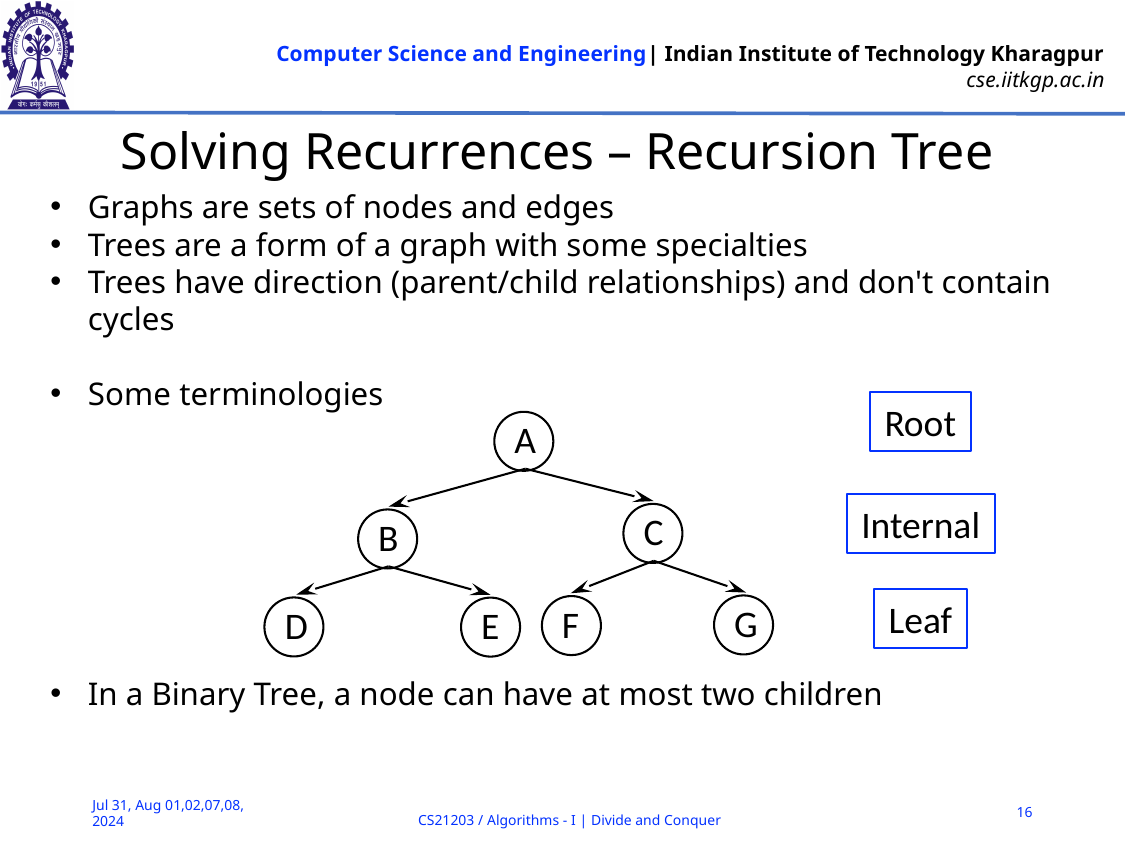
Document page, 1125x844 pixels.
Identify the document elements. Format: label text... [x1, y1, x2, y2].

title Solving Recurrences – Recursion Tree [35, 78, 1078, 179]
text_box Root [869, 391, 972, 452]
picture [1, 1, 74, 110]
text_box Leaf [873, 588, 968, 649]
text_box Internal [846, 493, 996, 554]
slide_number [77, 798, 236, 844]
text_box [264, 408, 774, 657]
text_box Graphs are sets of nodes and edges Trees are a form of a graph with some specialties Trees have direction (parent/child relationships) and don't contain cycles Some terminologies In a Binary Tree, a node can have at most two children [35, 179, 1094, 358]
footer CS21203 / Algorithms - I | Divide and Conquer [236, 798, 904, 844]
slide_number 16 [992, 790, 1048, 836]
